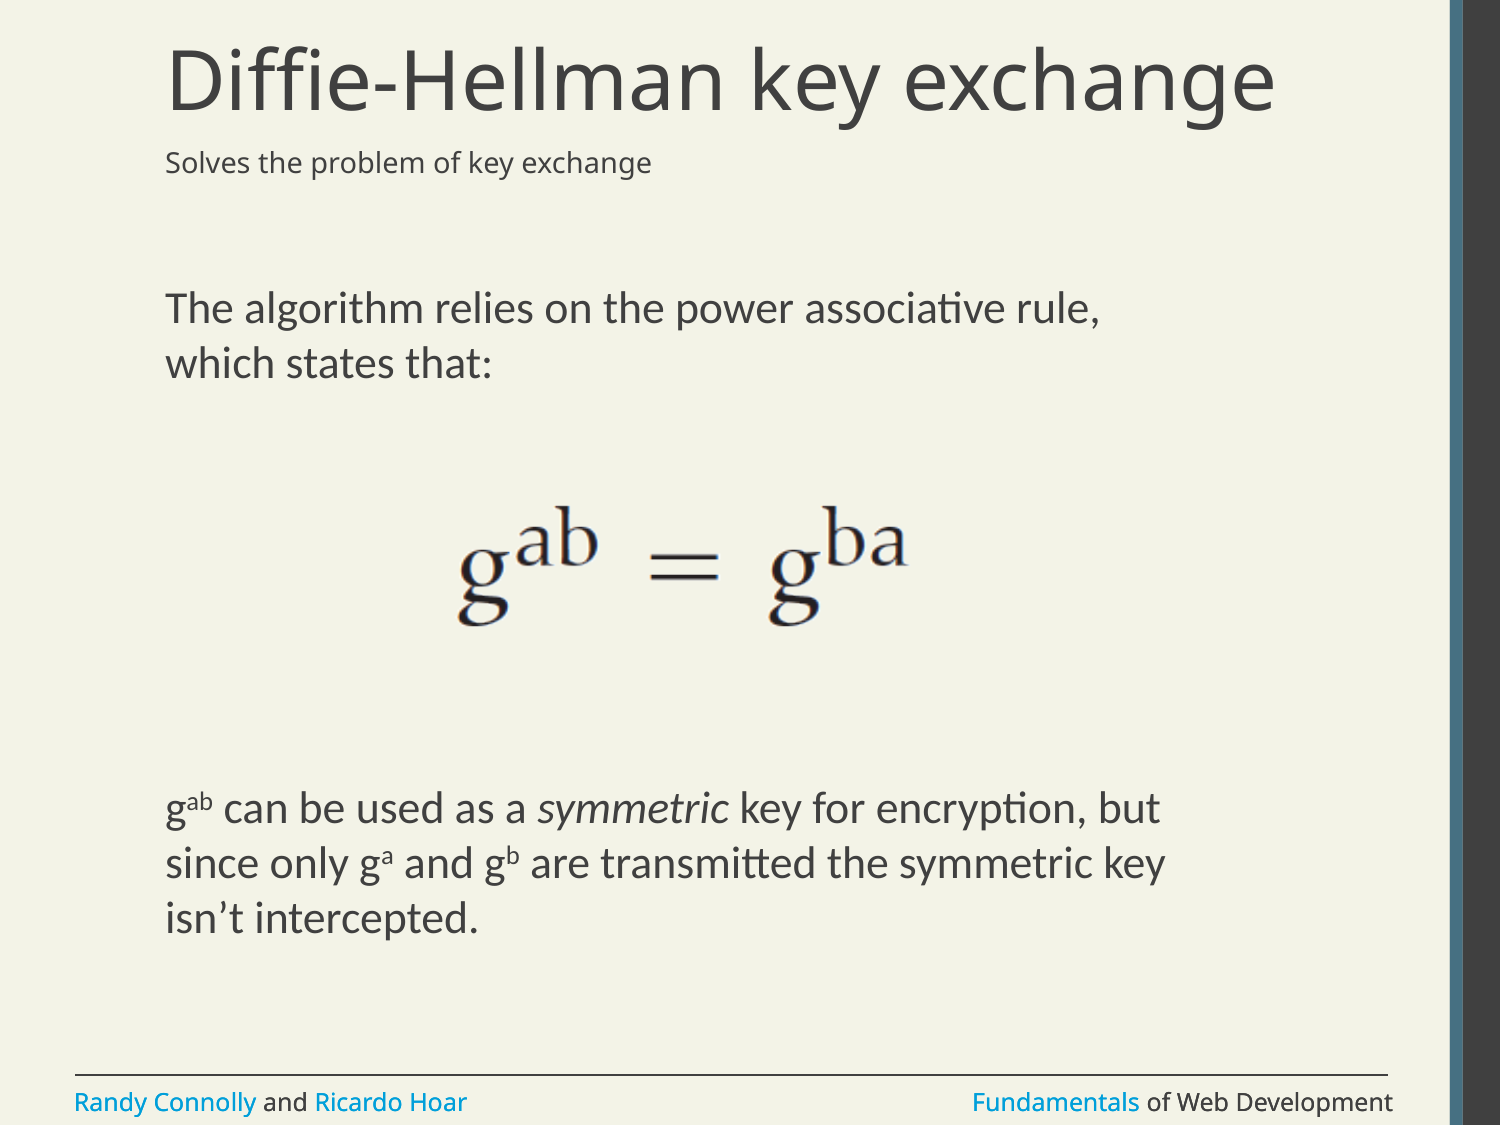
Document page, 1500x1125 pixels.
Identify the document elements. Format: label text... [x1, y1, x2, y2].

title Diffie-Hellman key exchange [150, 20, 1425, 188]
picture [412, 451, 944, 701]
list Solves the problem of key exchange [150, 137, 1200, 188]
list The algorithm relies on the power associative rule, which states that: gab can be used as a symmetric key for encryption, but since only ga and gb are transmitted the symmetric key isn’t intercepted. [150, 270, 1200, 1013]
